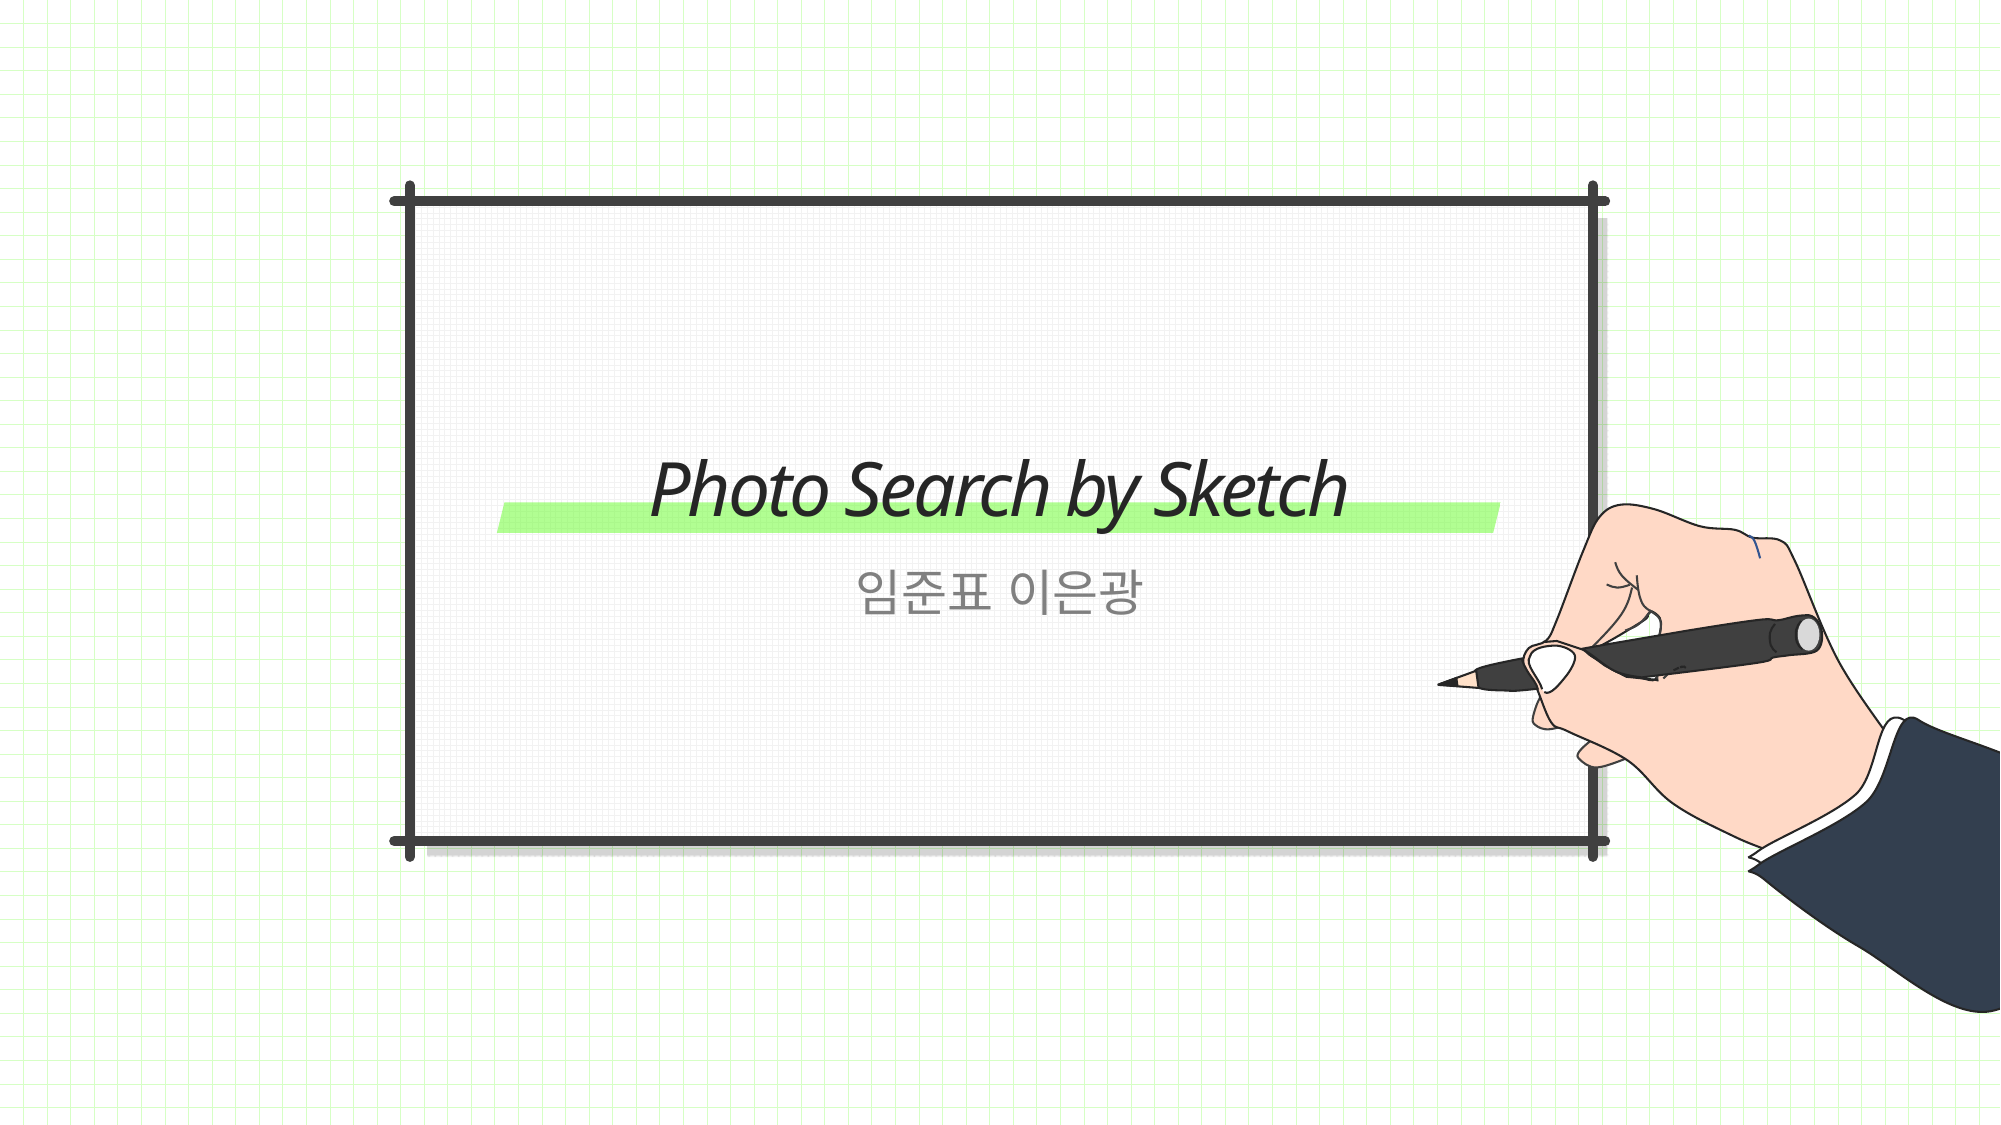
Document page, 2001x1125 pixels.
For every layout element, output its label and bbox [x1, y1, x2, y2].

text_box [394, 185, 1606, 857]
text_box [1437, 504, 2000, 1012]
